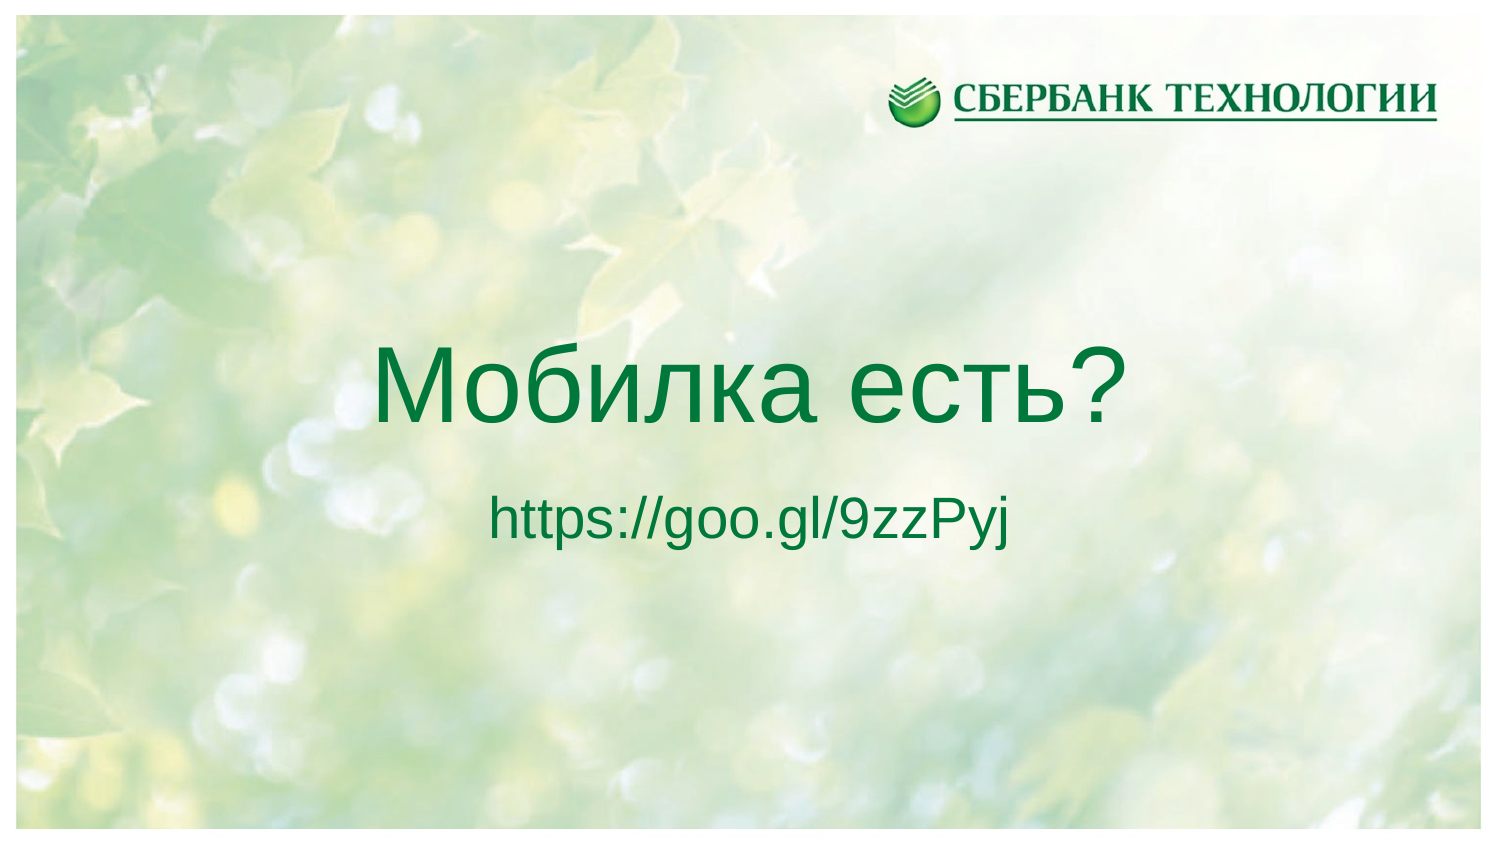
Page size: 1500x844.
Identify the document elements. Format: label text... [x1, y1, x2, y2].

title Мобилка есть? [51, 122, 1449, 459]
subtitle https://goo.gl/9zzPyj [51, 464, 1449, 595]
picture [0, 0, 1500, 844]
